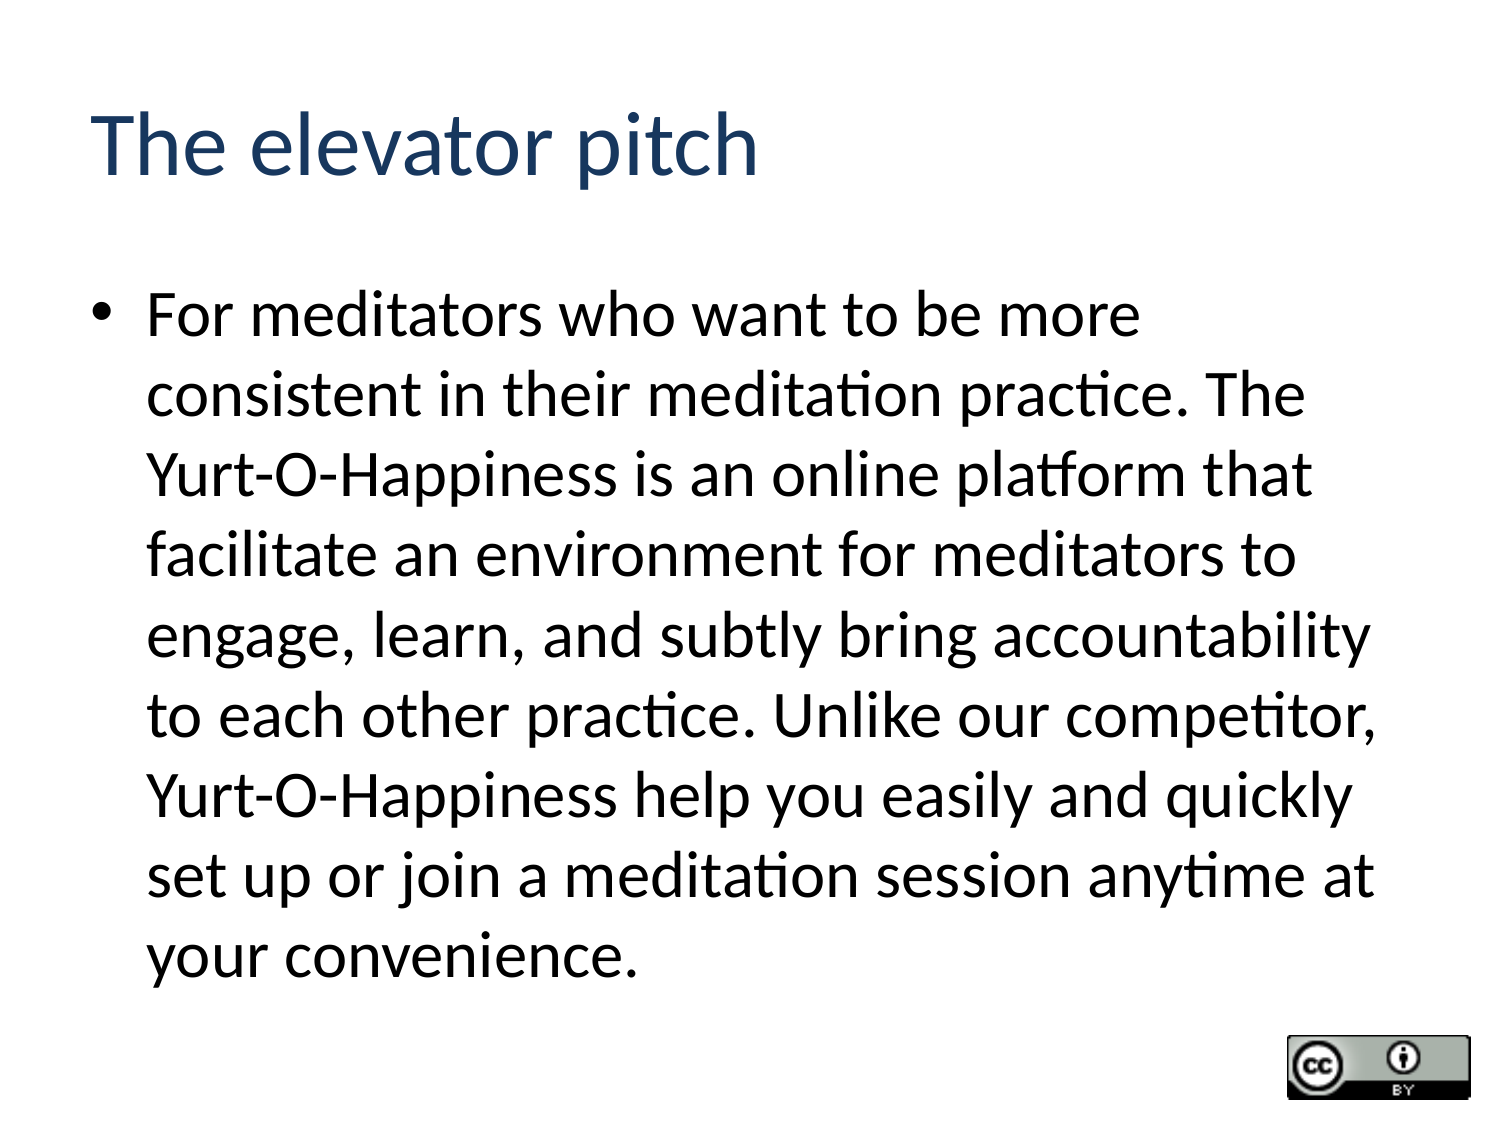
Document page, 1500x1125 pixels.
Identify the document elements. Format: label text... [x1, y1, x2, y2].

title The elevator pitch [75, 45, 1425, 233]
list For meditators who want to be more consistent in their meditation practice. The Yurt-O-Happiness is an online platform that facilitate an environment for meditators to engage, learn, and subtly bring accountability to each other practice. Unlike our competitor, Yurt-O-Happiness help you easily and quickly set up or join a meditation session anytime at your convenience. [75, 262, 1425, 1005]
picture [1287, 1035, 1471, 1100]
